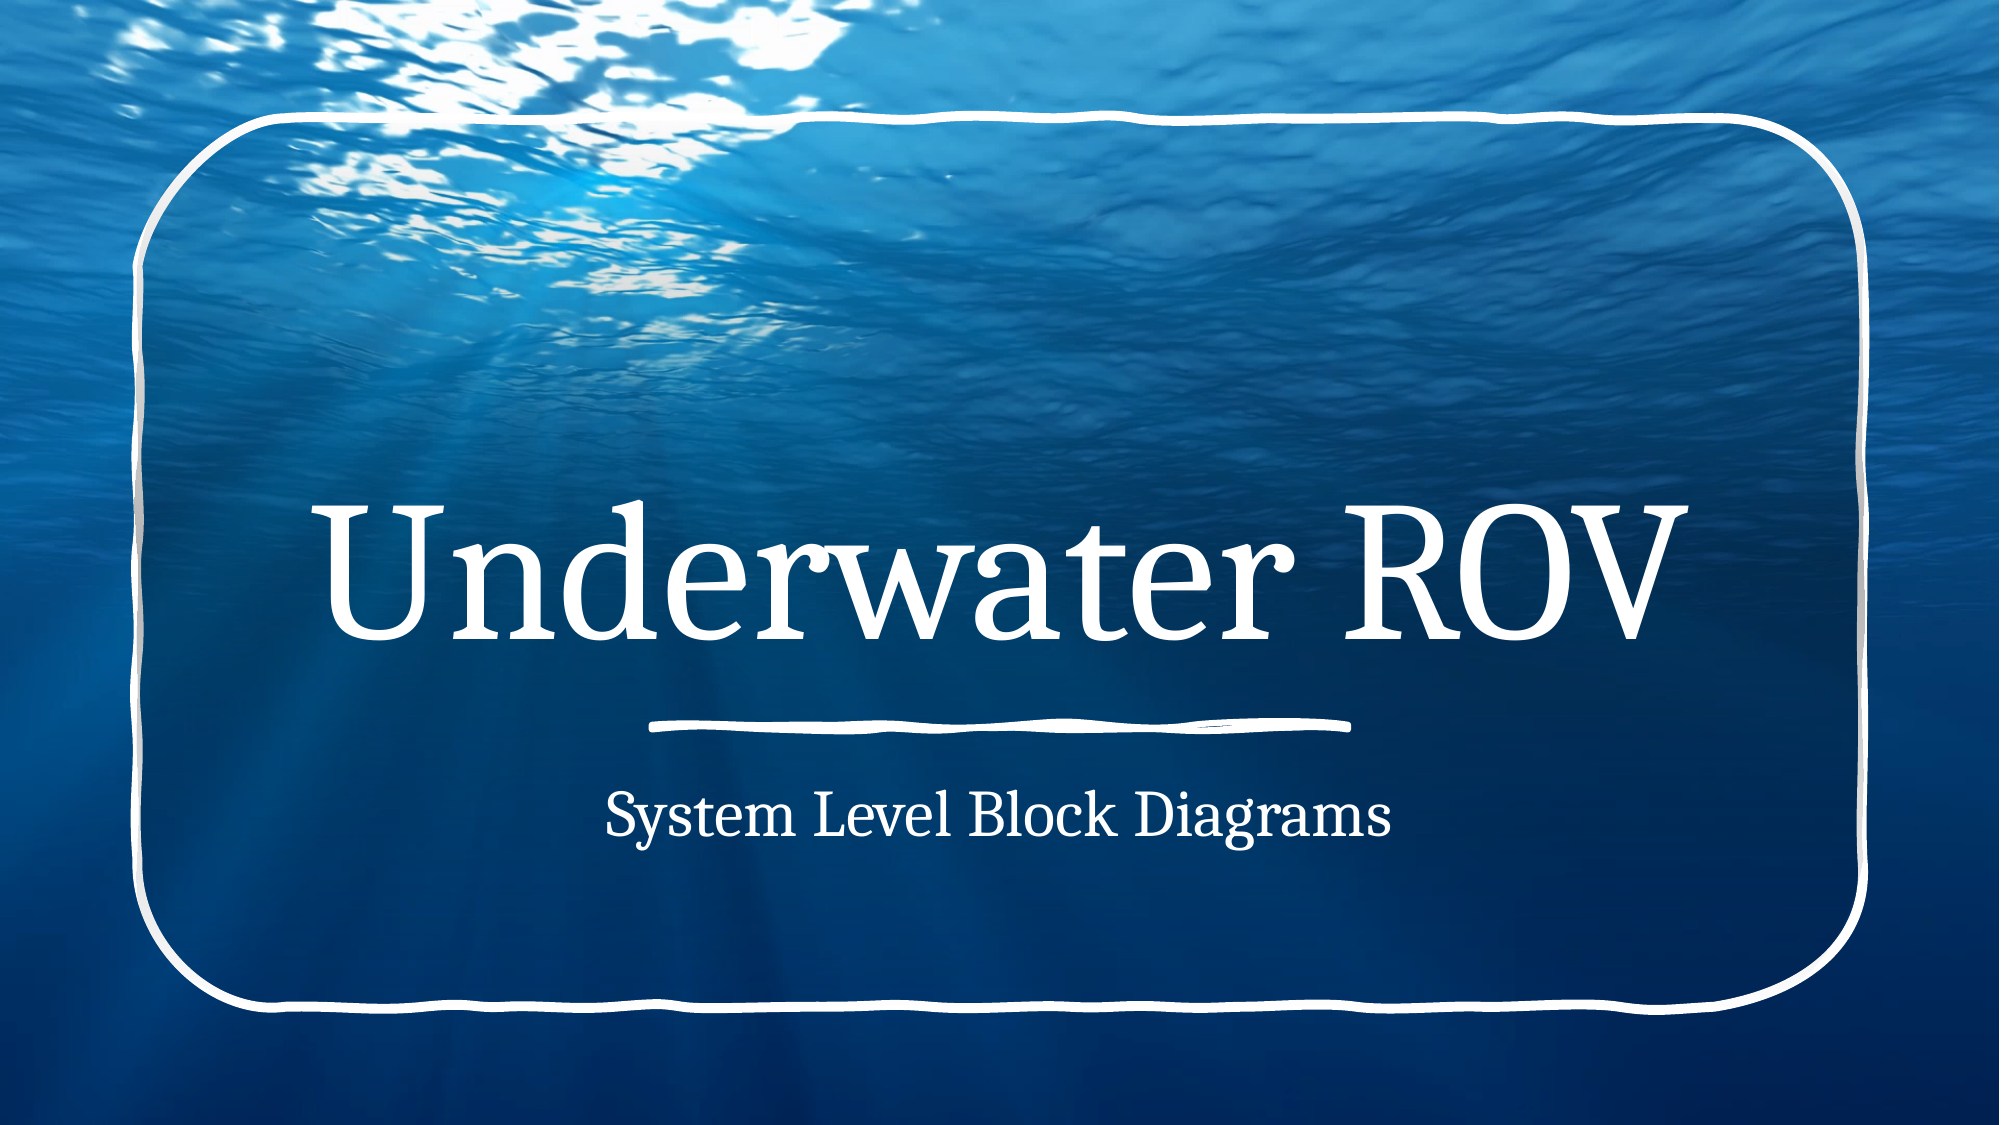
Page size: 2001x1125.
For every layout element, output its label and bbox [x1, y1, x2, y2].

text_box [0, 0, 2000, 1125]
